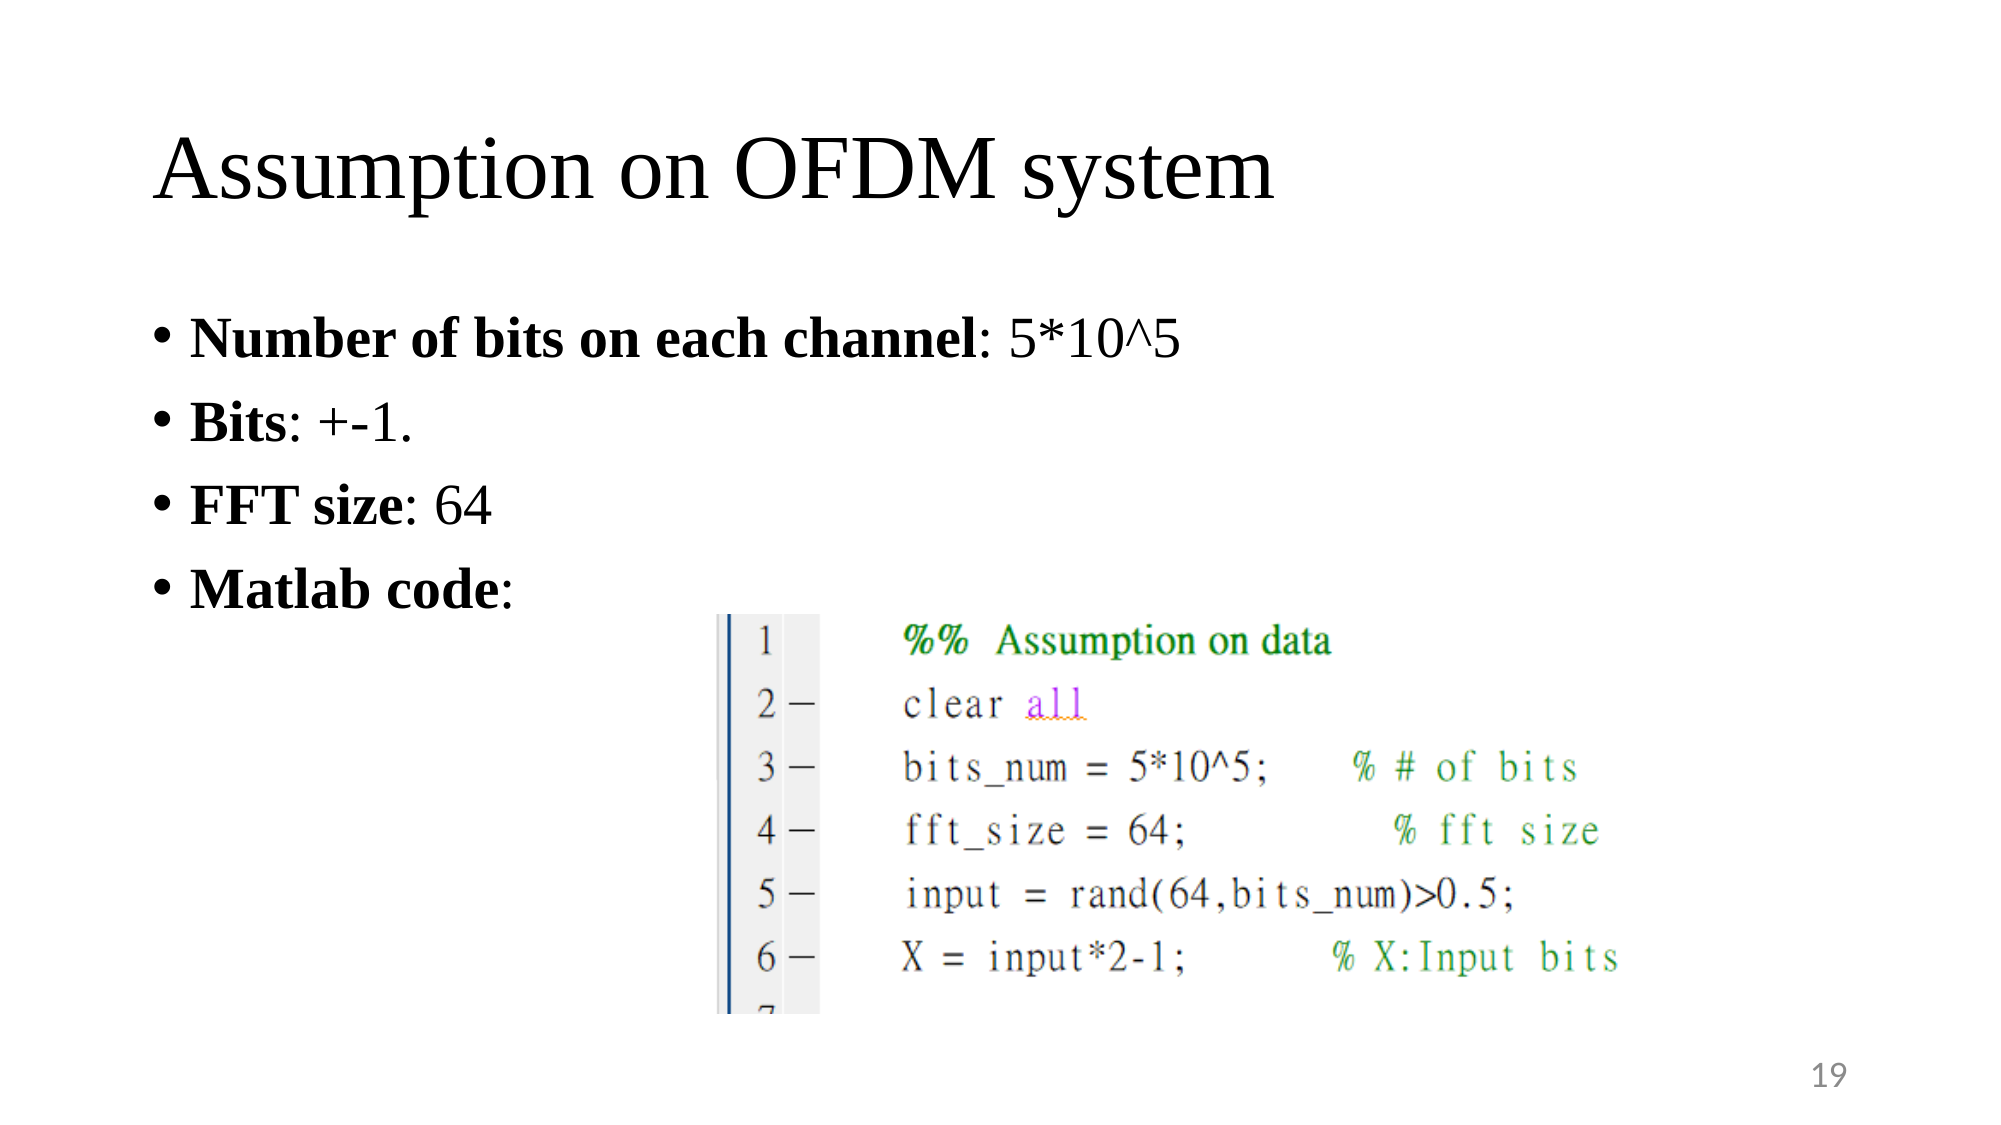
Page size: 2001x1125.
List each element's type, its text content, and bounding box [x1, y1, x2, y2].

slide_number 19 [1412, 1042, 1863, 1103]
picture [716, 614, 1667, 1014]
title Assumption on OFDM system [137, 59, 1863, 278]
list Number of bits on each channel: 5*10^5 Bits: +-1. FFT size: 64 Matlab code: [137, 299, 1863, 1014]
